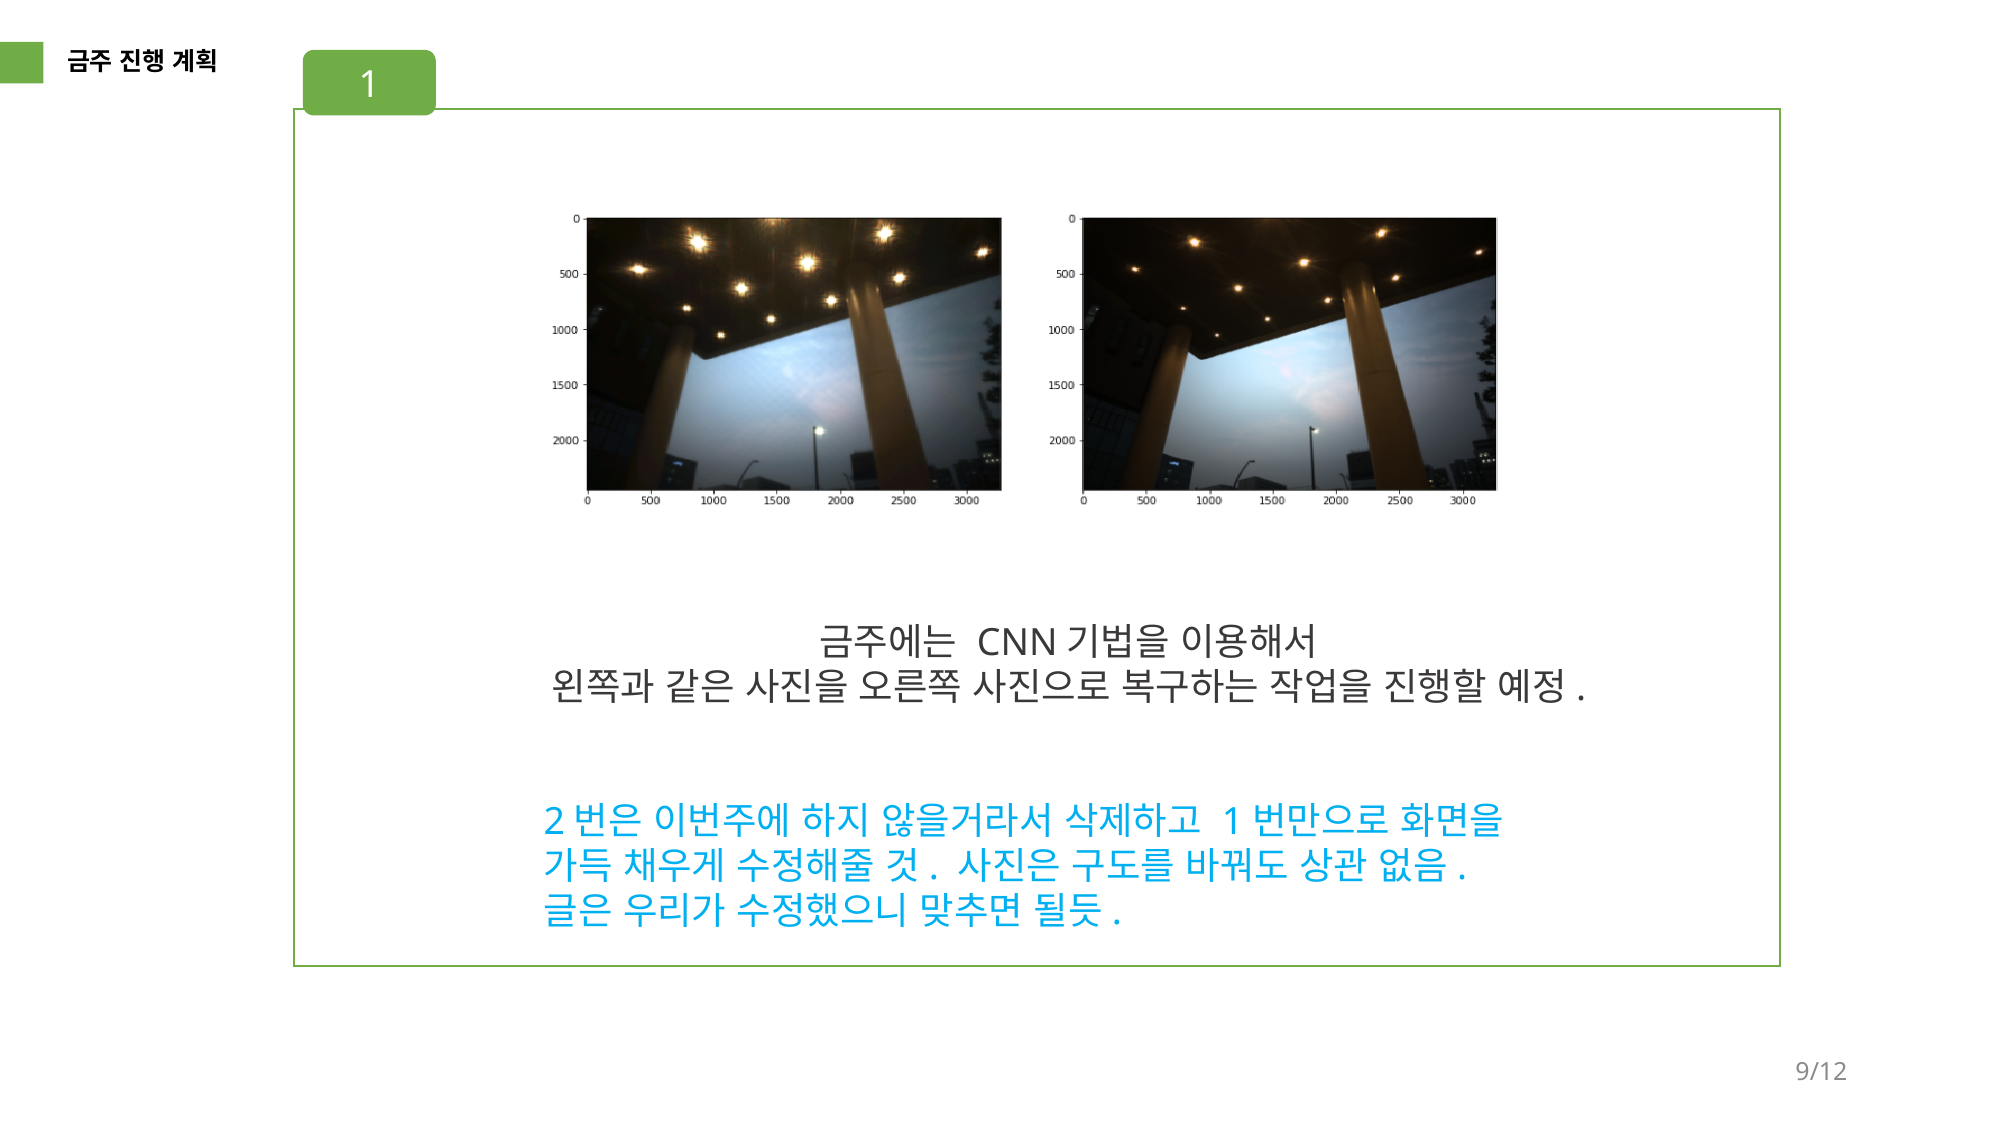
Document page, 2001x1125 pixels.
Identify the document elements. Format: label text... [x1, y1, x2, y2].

text_box [293, 108, 1781, 967]
picture [549, 209, 1525, 510]
text_box 금주 진행 계획 [52, 38, 235, 83]
slide_number 9/12 [1412, 1042, 1863, 1103]
text_box 2번은 이번주에 하지 않을거라서 삭제하고 1번만으로 화면을 가득 채우게 수정해줄 것. 사진은 구도를 바꿔도 상관 없음. 글은 우리가 수정했으니 맞추면 될듯. [528, 789, 1538, 940]
text_box 1 [301, 48, 437, 108]
text_box [0, 41, 44, 84]
